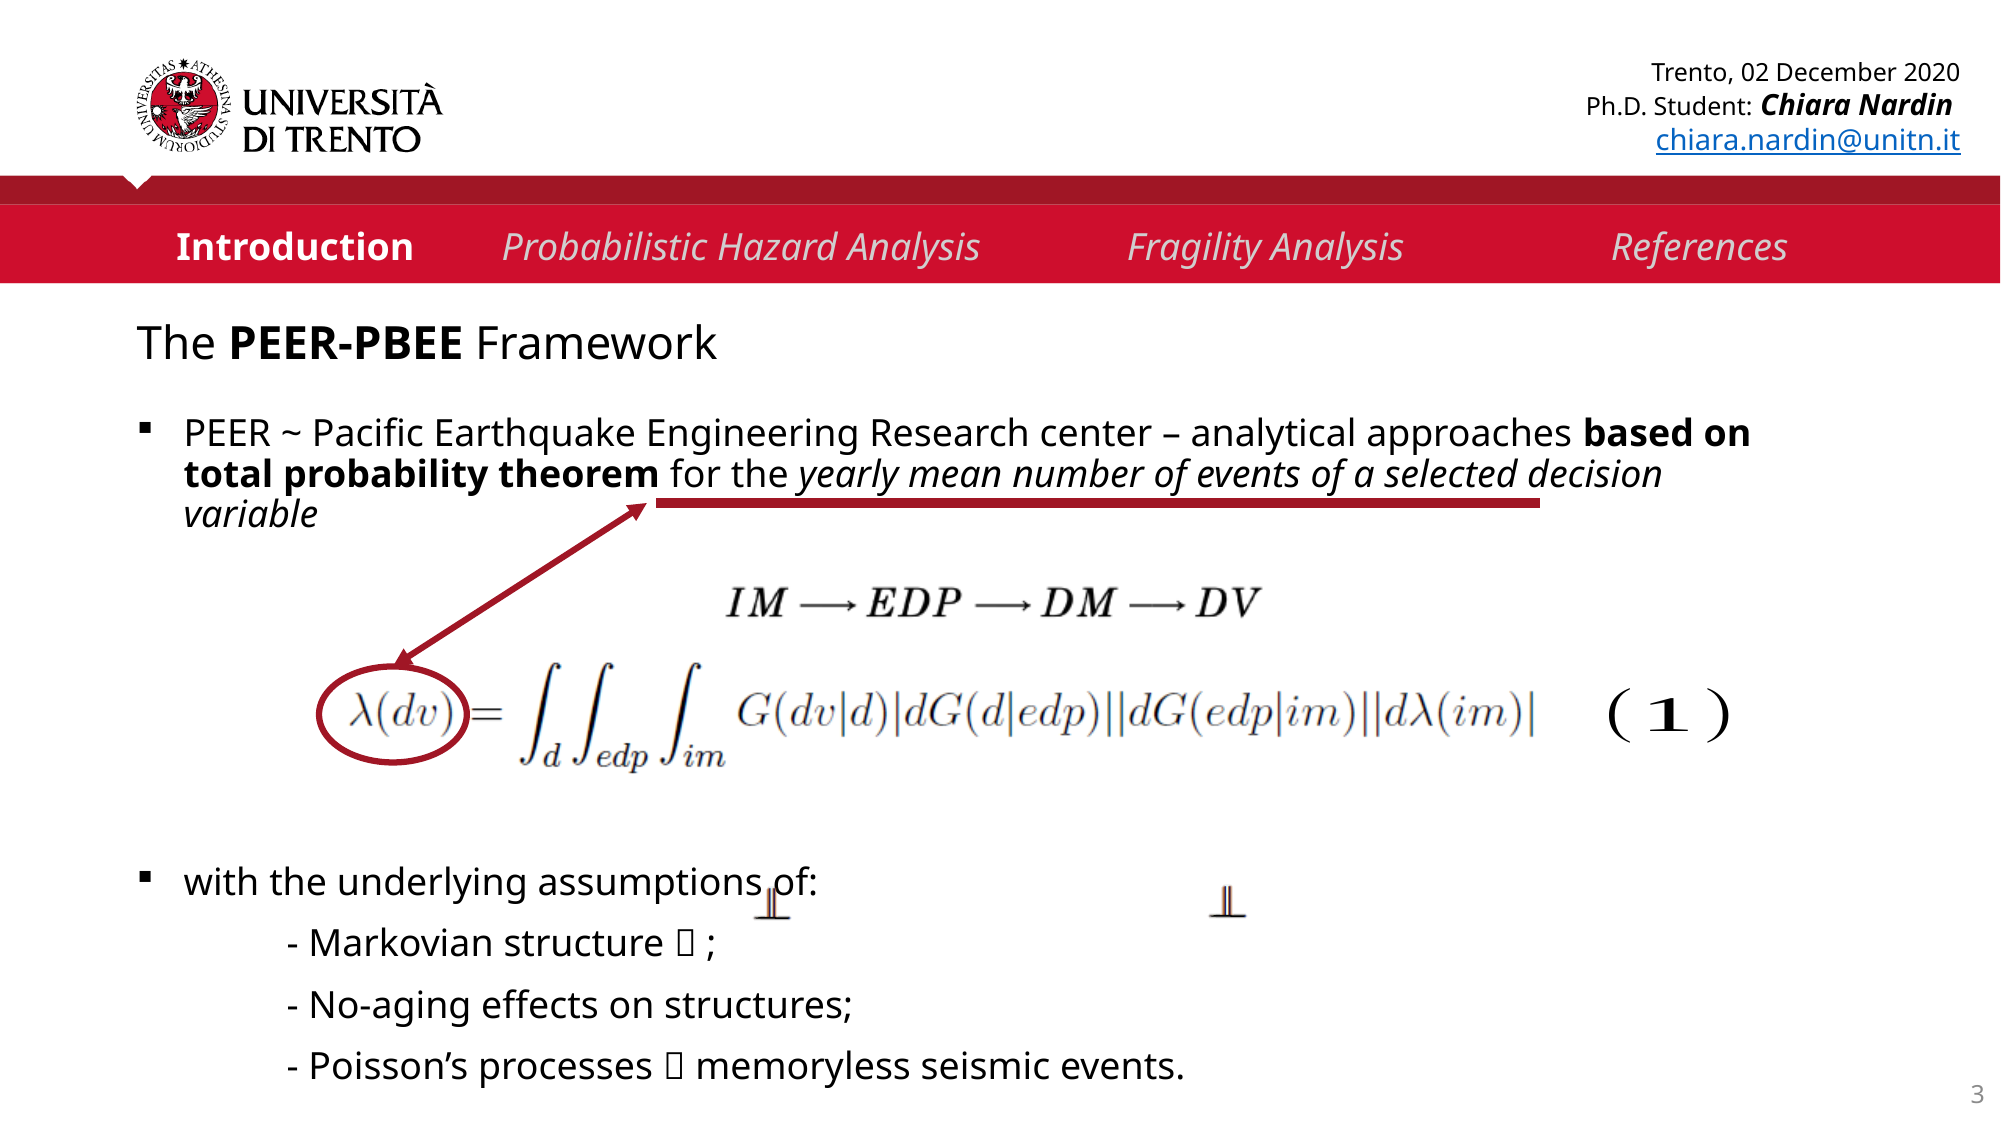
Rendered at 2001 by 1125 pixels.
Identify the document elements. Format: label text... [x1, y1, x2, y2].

text_box Trento, 02 December 2020 Ph.D. Student: Chiara Nardin chiara.nardin@unitn.it [1401, 48, 1976, 169]
text_box [317, 679, 341, 750]
slide_number 3 [1857, 1065, 2000, 1125]
table_header Probabilistic Hazard Analysis [470, 213, 1013, 279]
table_header Fragility Analysis [1013, 213, 1518, 279]
list The PEER-PBEE Framework [121, 312, 1229, 383]
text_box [392, 502, 647, 667]
table_header Introduction [122, 213, 470, 279]
picture [0, 0, 2001, 1125]
table_header References [1518, 213, 1881, 279]
